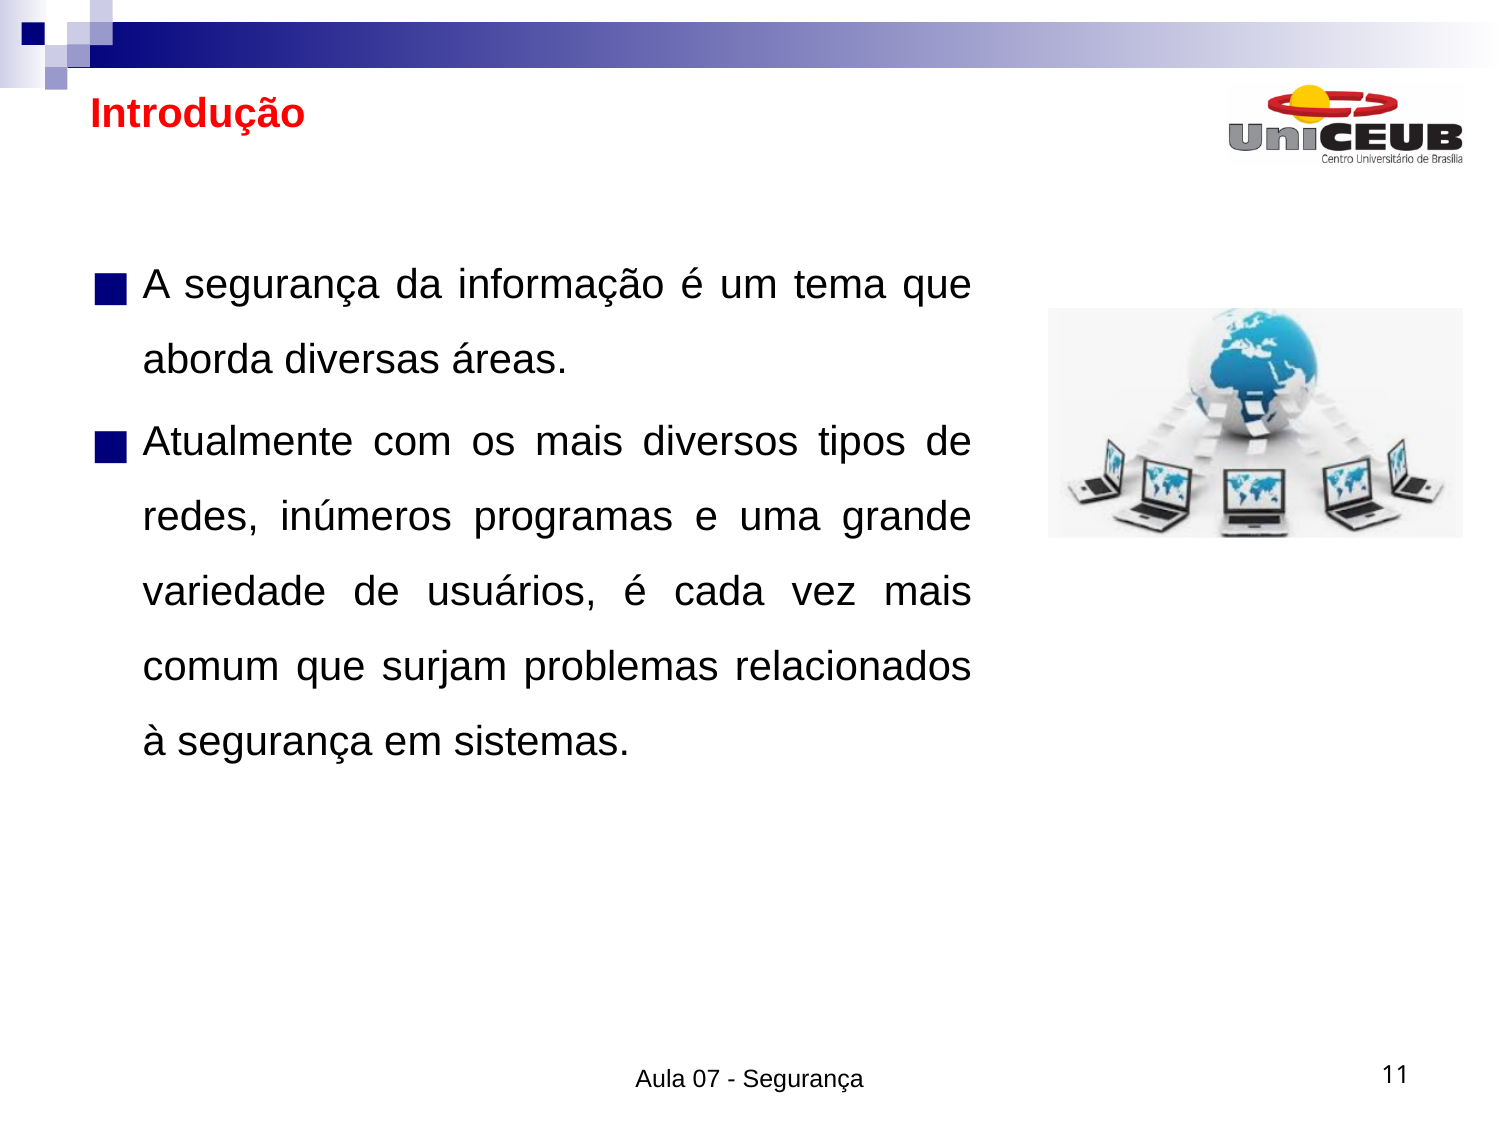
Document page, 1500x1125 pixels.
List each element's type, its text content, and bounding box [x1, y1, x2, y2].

picture [1048, 308, 1464, 540]
slide_number ‹#› [1074, 1025, 1425, 1100]
picture [1227, 83, 1464, 165]
list A segurança da informação é um tema que aborda diversas áreas. Atualmente com os mais diversos tipos de redes, inúmeros programas e uma grande variedade de usuários, é cada vez mais comum que surjam problemas relacionados à segurança em sistemas. [52, 224, 988, 862]
footer Aula 07 - Segurança [512, 1025, 988, 1100]
title Introdução [75, 23, 1425, 249]
